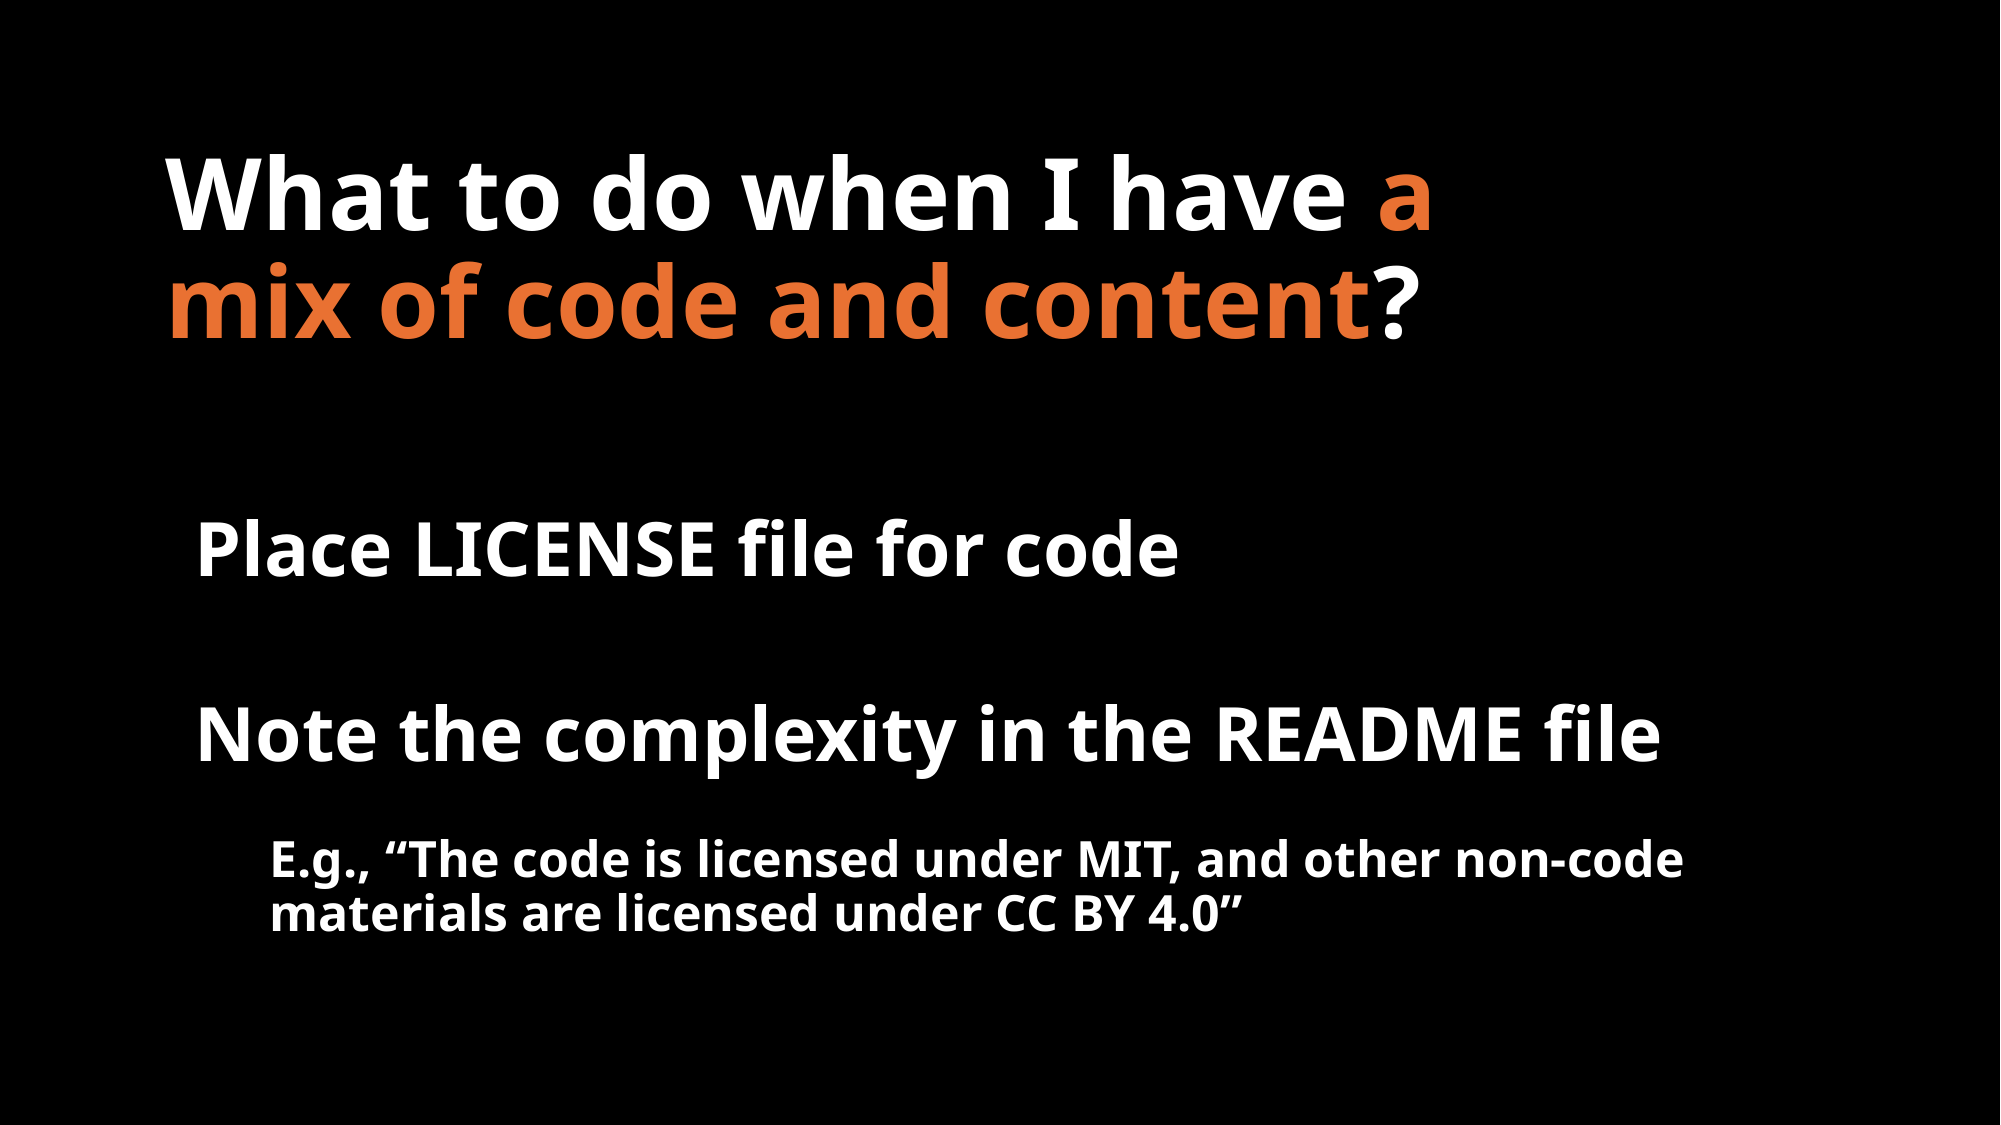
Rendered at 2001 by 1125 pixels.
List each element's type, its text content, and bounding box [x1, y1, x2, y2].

text_box Place LICENSE file for code [180, 504, 1242, 621]
text_box Note the complexity in the README file [180, 689, 1748, 807]
text_box What to do when I have a mix of code and content? [150, 137, 1570, 298]
text_box E.g., “The code is licensed under MIT, and other non-code materials are licensed under CC BY 4.0” [255, 827, 1707, 988]
